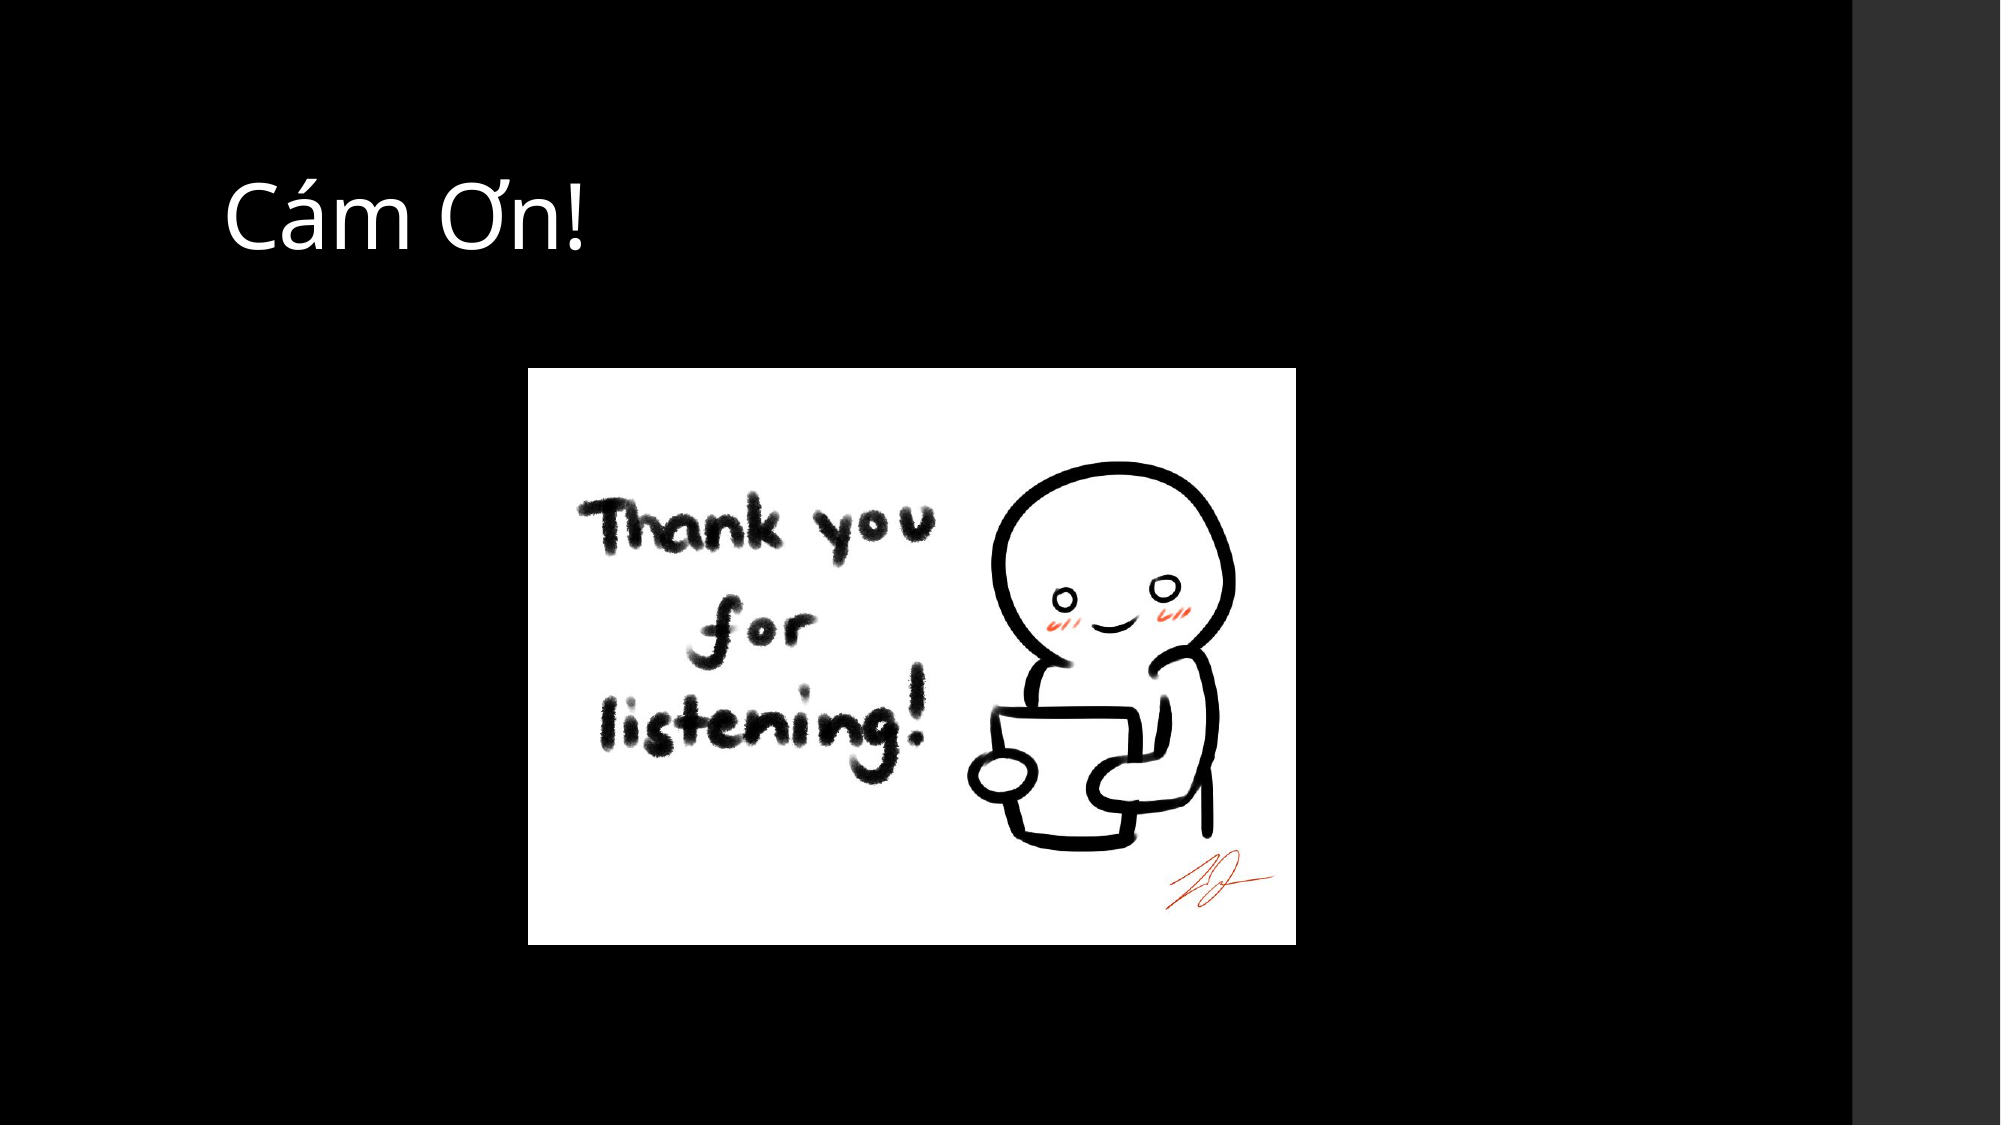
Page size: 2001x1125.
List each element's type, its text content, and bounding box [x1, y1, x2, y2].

title Cám Ơn! [206, 60, 1797, 278]
picture [528, 368, 1296, 945]
